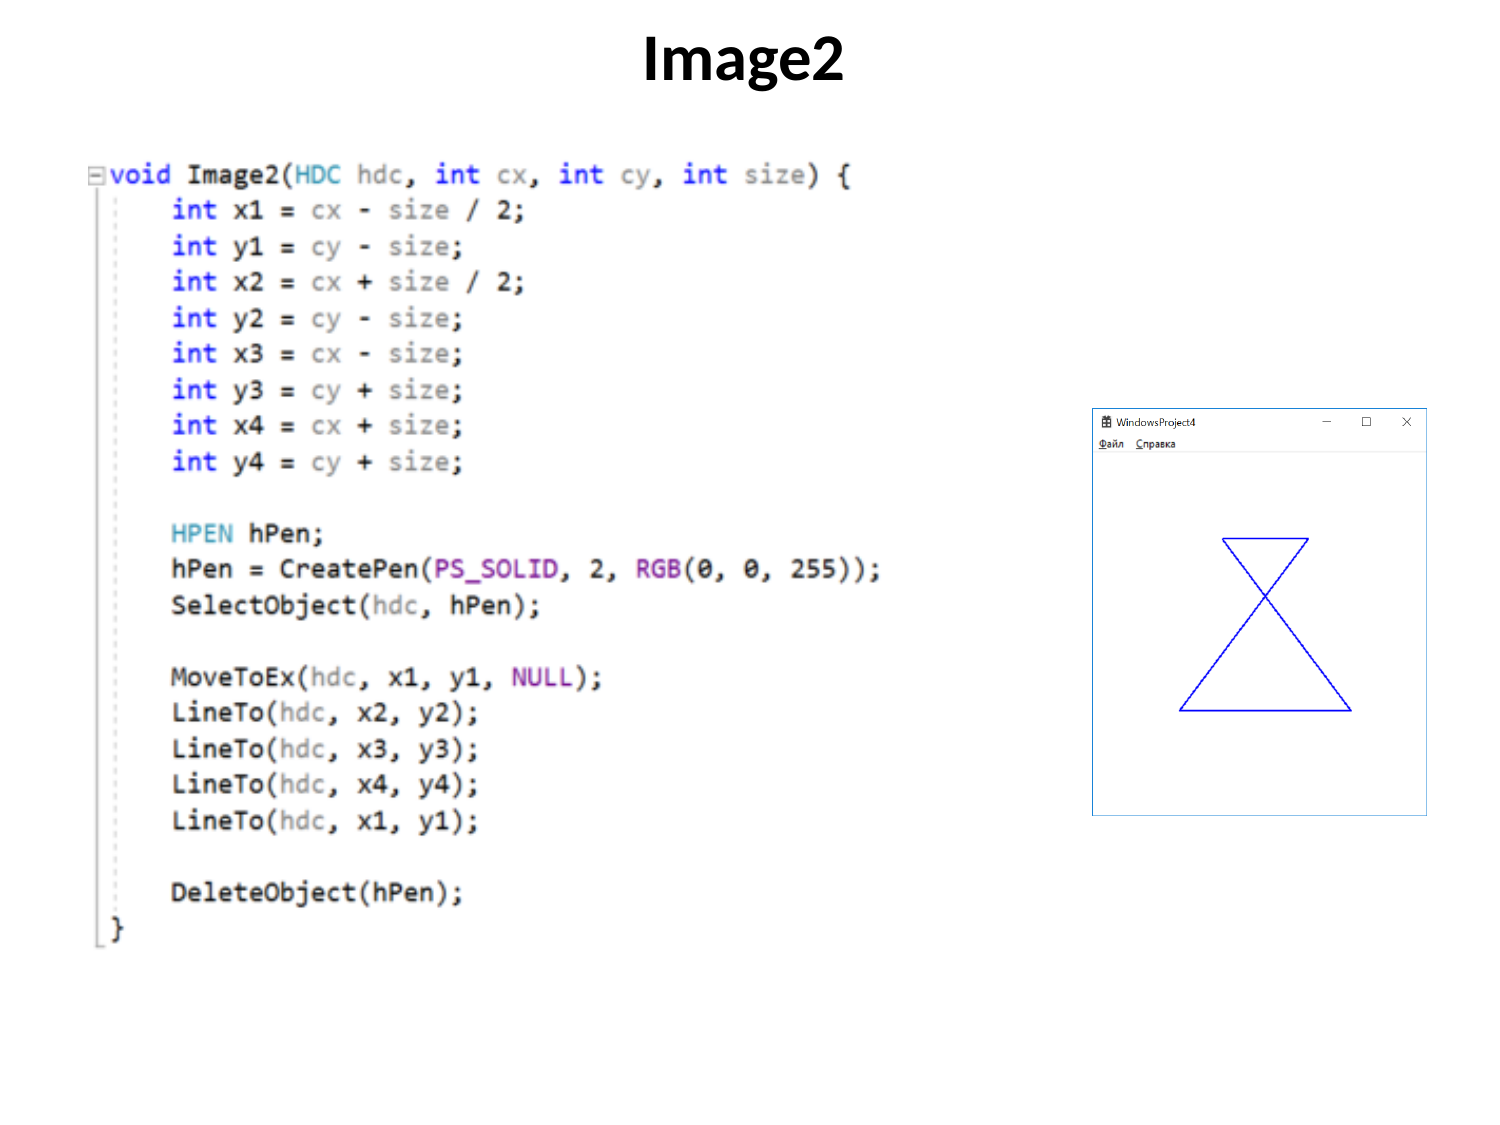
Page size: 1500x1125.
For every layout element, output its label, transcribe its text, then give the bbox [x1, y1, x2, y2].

title Image2 [29, 19, 1459, 88]
picture [1092, 408, 1427, 816]
picture [88, 148, 919, 988]
